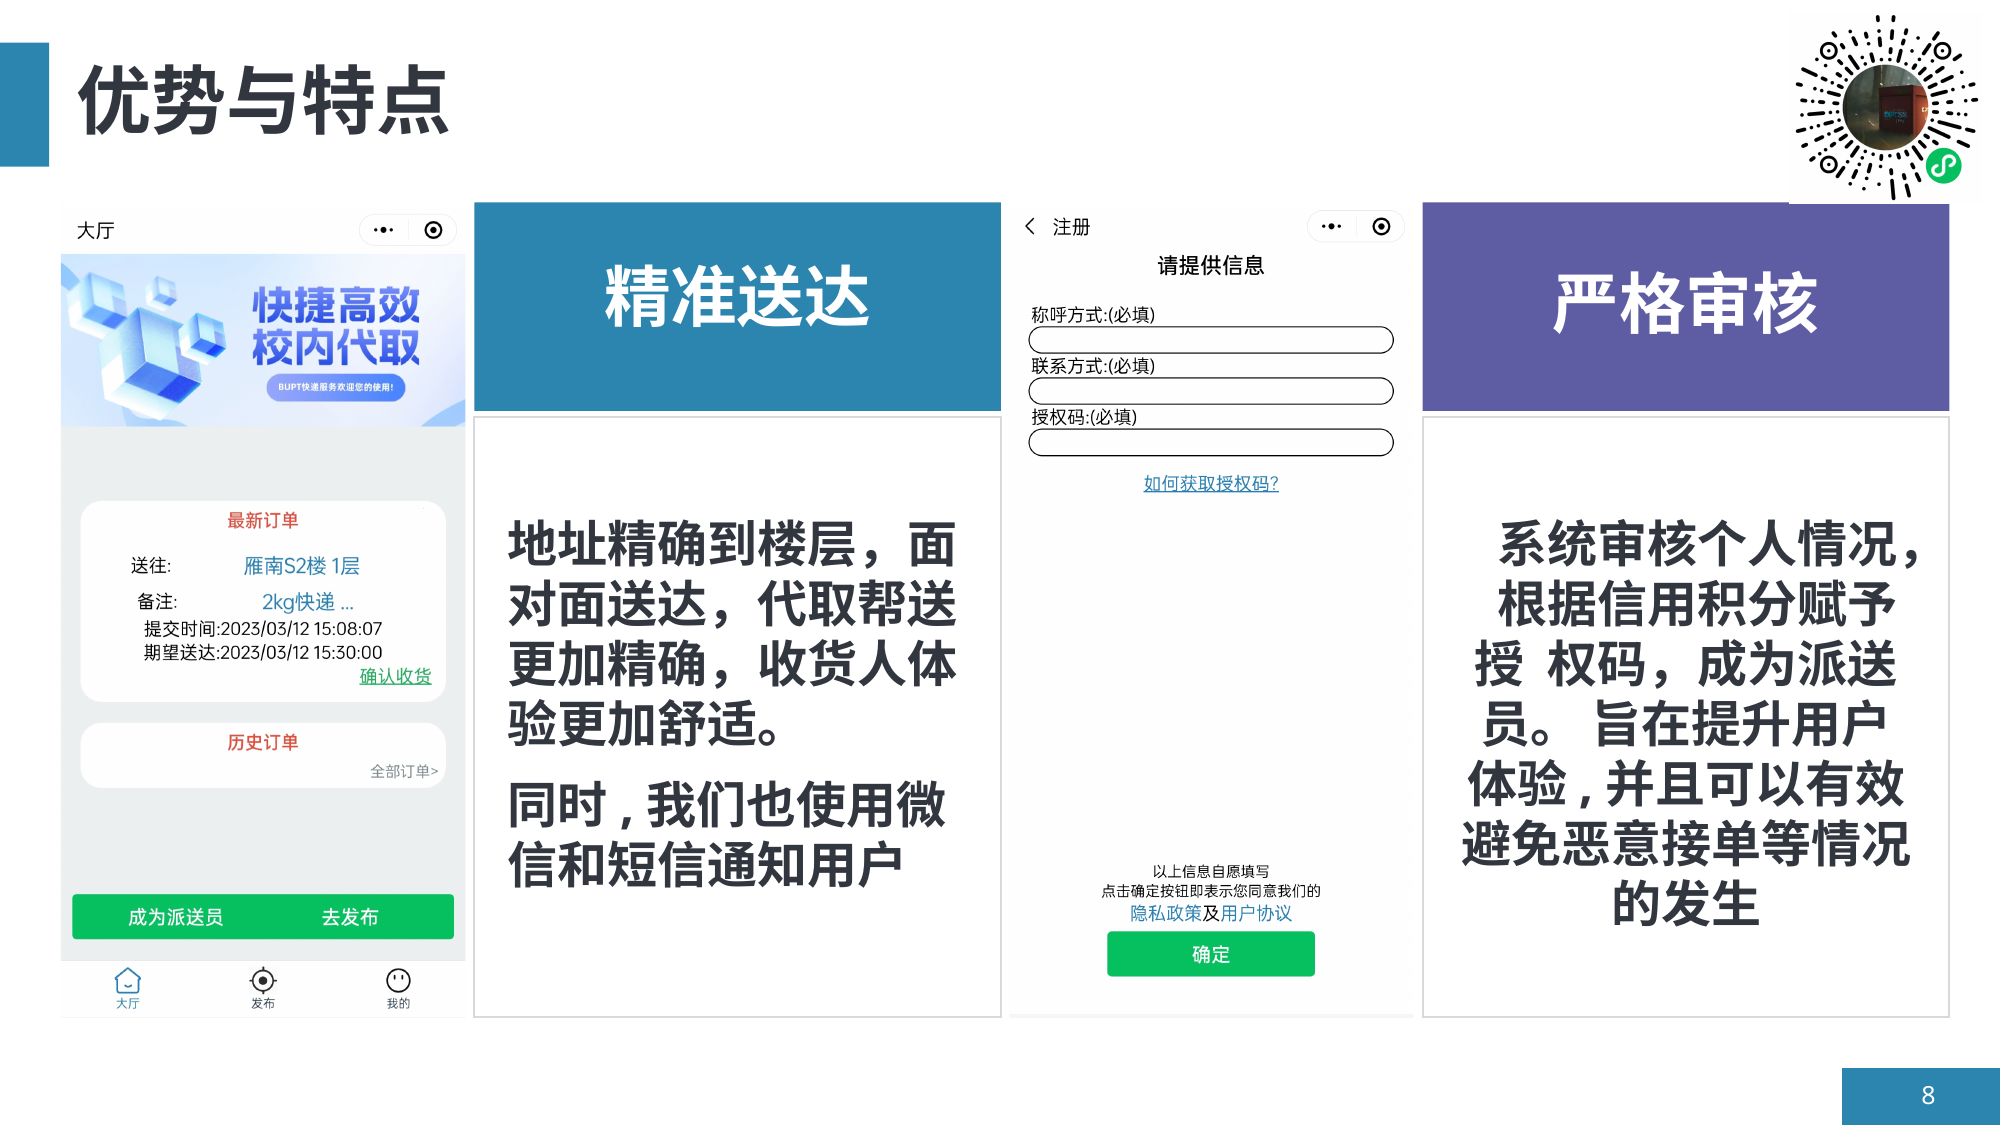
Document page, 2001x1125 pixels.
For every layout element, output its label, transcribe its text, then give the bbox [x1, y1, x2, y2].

picture [1789, 11, 1982, 204]
slide_number 8 [1889, 1079, 1951, 1114]
list 严格审核 [1441, 218, 1931, 395]
list 系统审核个人情况， 根据信用积分赋予授 权码，成为派送员。 旨在提升用户体验,并且可以有效避免恶意接单等情况的发生 [1441, 430, 1931, 997]
title 优势与特点 [60, 42, 1789, 167]
list 地址精确到楼层，面对面送达，代取帮送更加精确，收货人体验更加舒适。 同时,我们也使用微信和短信通知用户 [492, 430, 983, 997]
picture [1009, 202, 1414, 1018]
list 精准送达 [492, 279, 983, 395]
picture [60, 202, 466, 1018]
